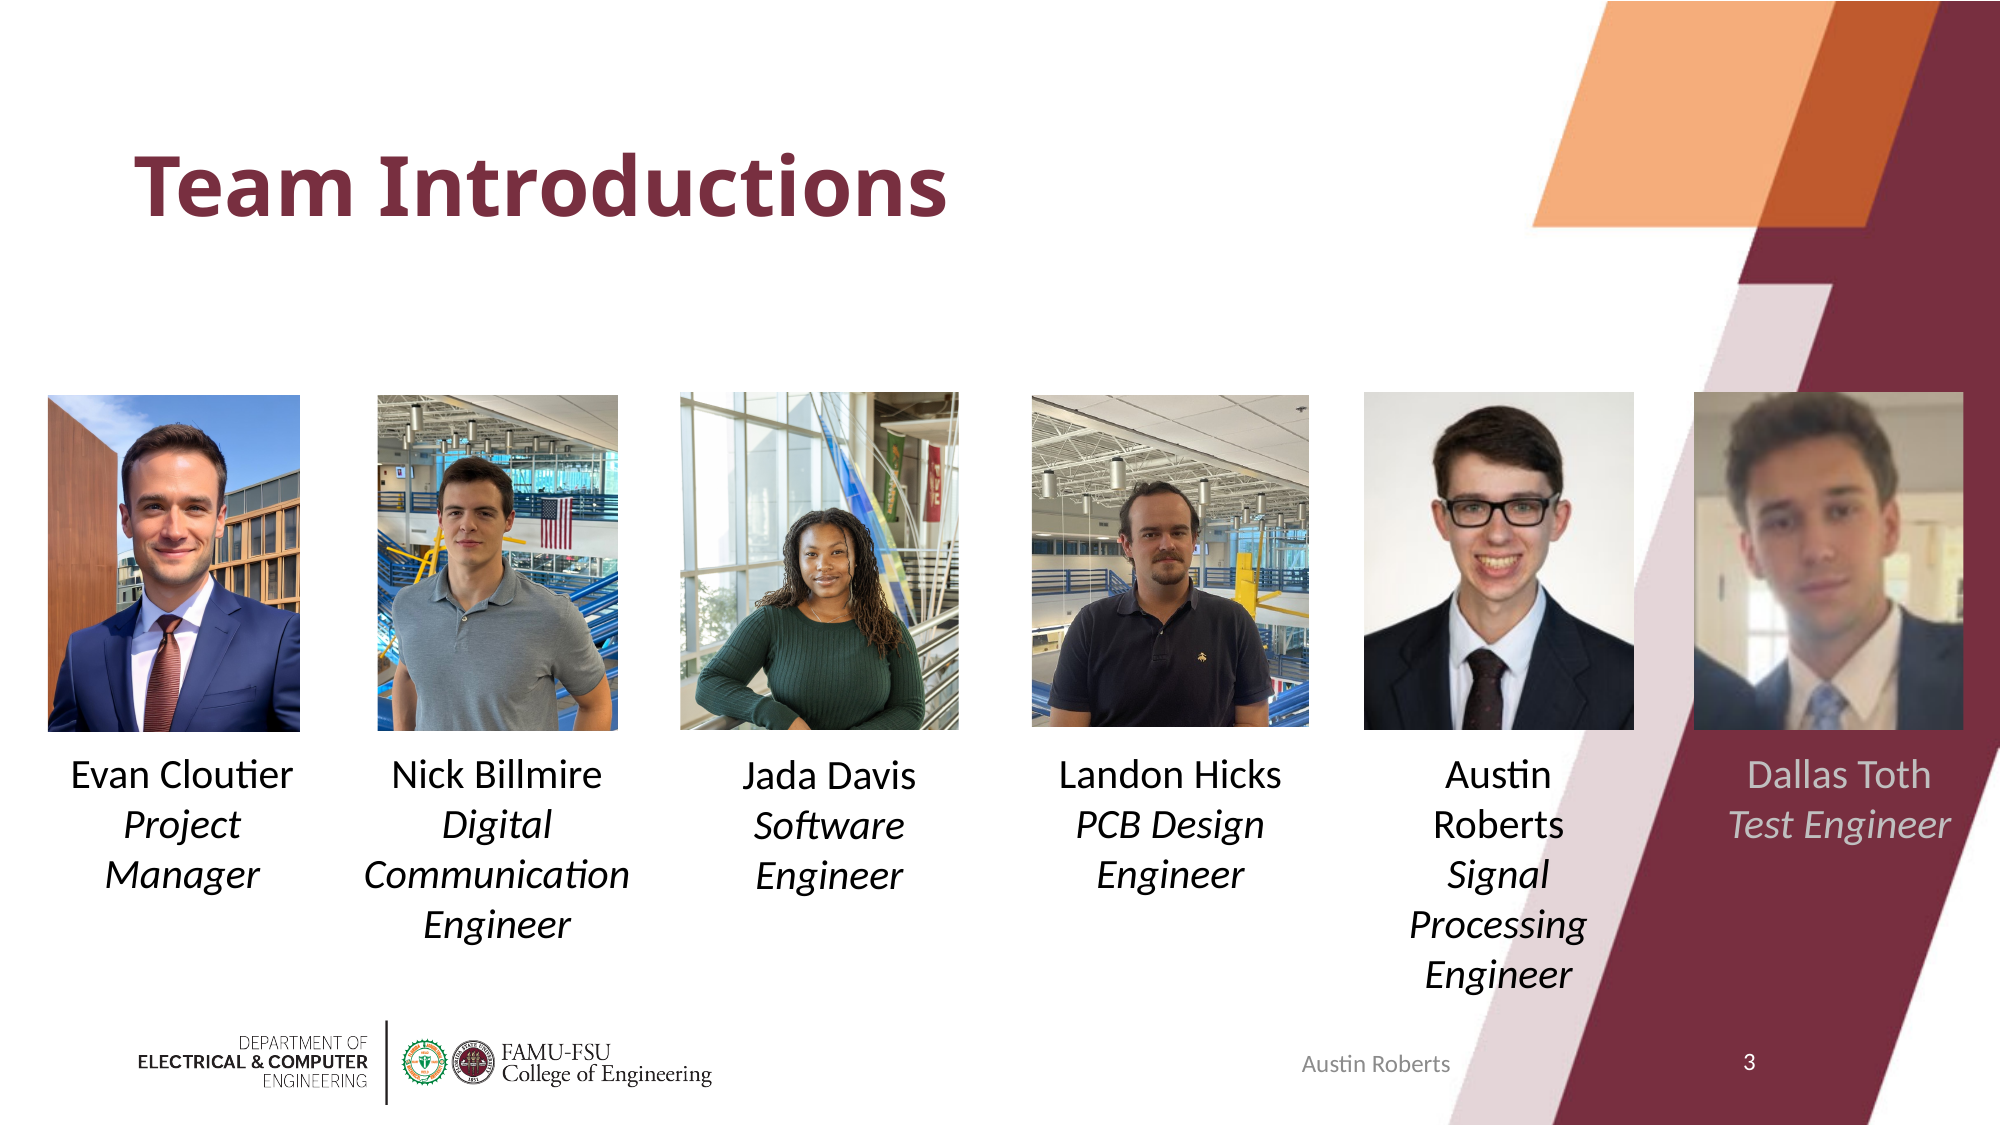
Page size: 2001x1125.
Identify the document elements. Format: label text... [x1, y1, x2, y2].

picture [0, 1, 2000, 1125]
text_box Jada Davis Software Engineer [694, 740, 964, 906]
text_box Nick Billmire Digital Communication Engineer [343, 739, 651, 955]
text_box Landon Hicks PCB Design Engineer [1035, 739, 1306, 905]
text_box Austin Roberts Signal Processing Engineer [1364, 739, 1634, 1005]
slide_number 3 [1689, 1038, 1810, 1084]
footer Austin Roberts [1047, 1041, 1466, 1084]
text_box Dallas Toth Test Engineer [1705, 739, 1975, 855]
text_box Evan Cloutier Project Manager [47, 739, 317, 905]
title Team Introductions [133, 76, 1526, 235]
